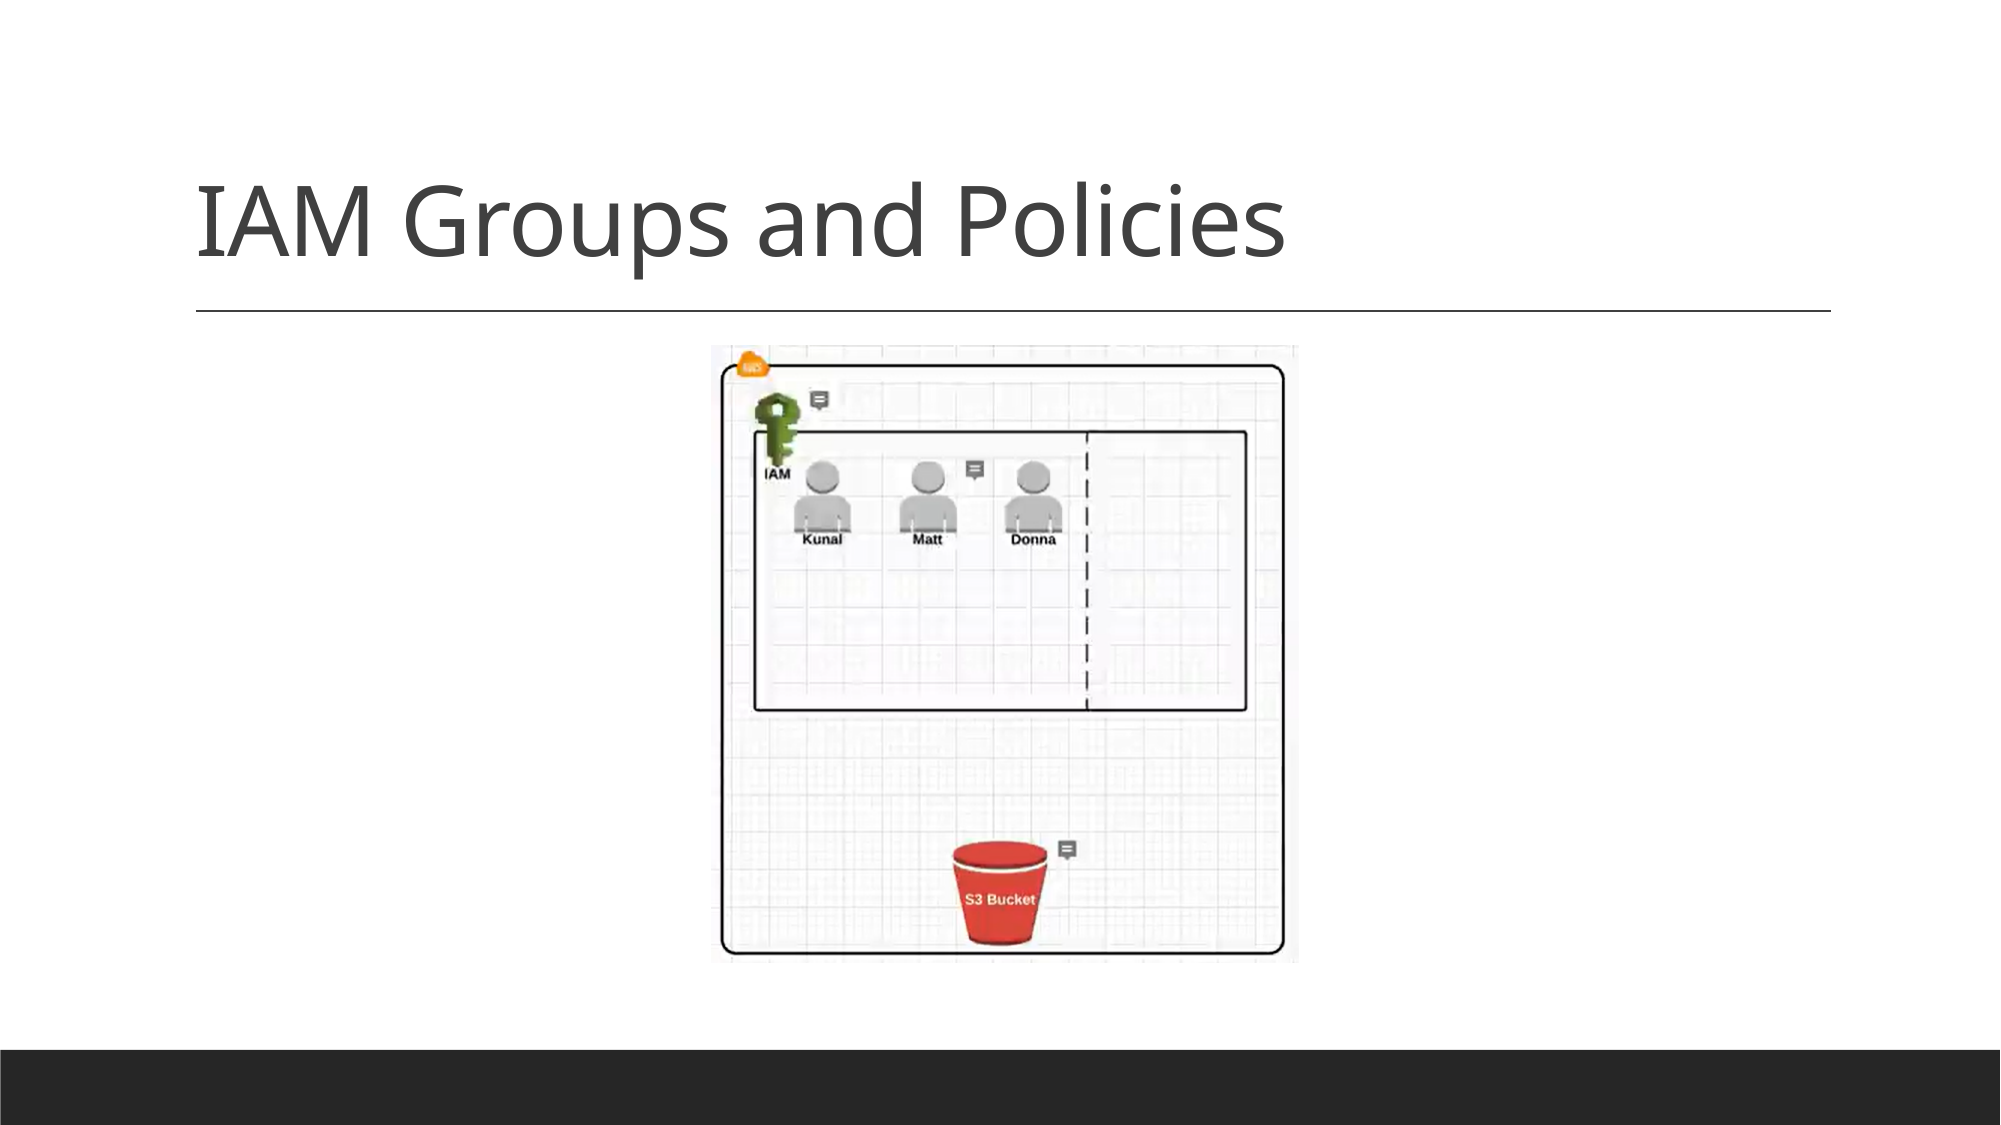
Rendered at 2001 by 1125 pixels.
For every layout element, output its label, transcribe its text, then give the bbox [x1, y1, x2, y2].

title IAM Groups and Policies [180, 47, 1830, 285]
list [710, 345, 1299, 964]
